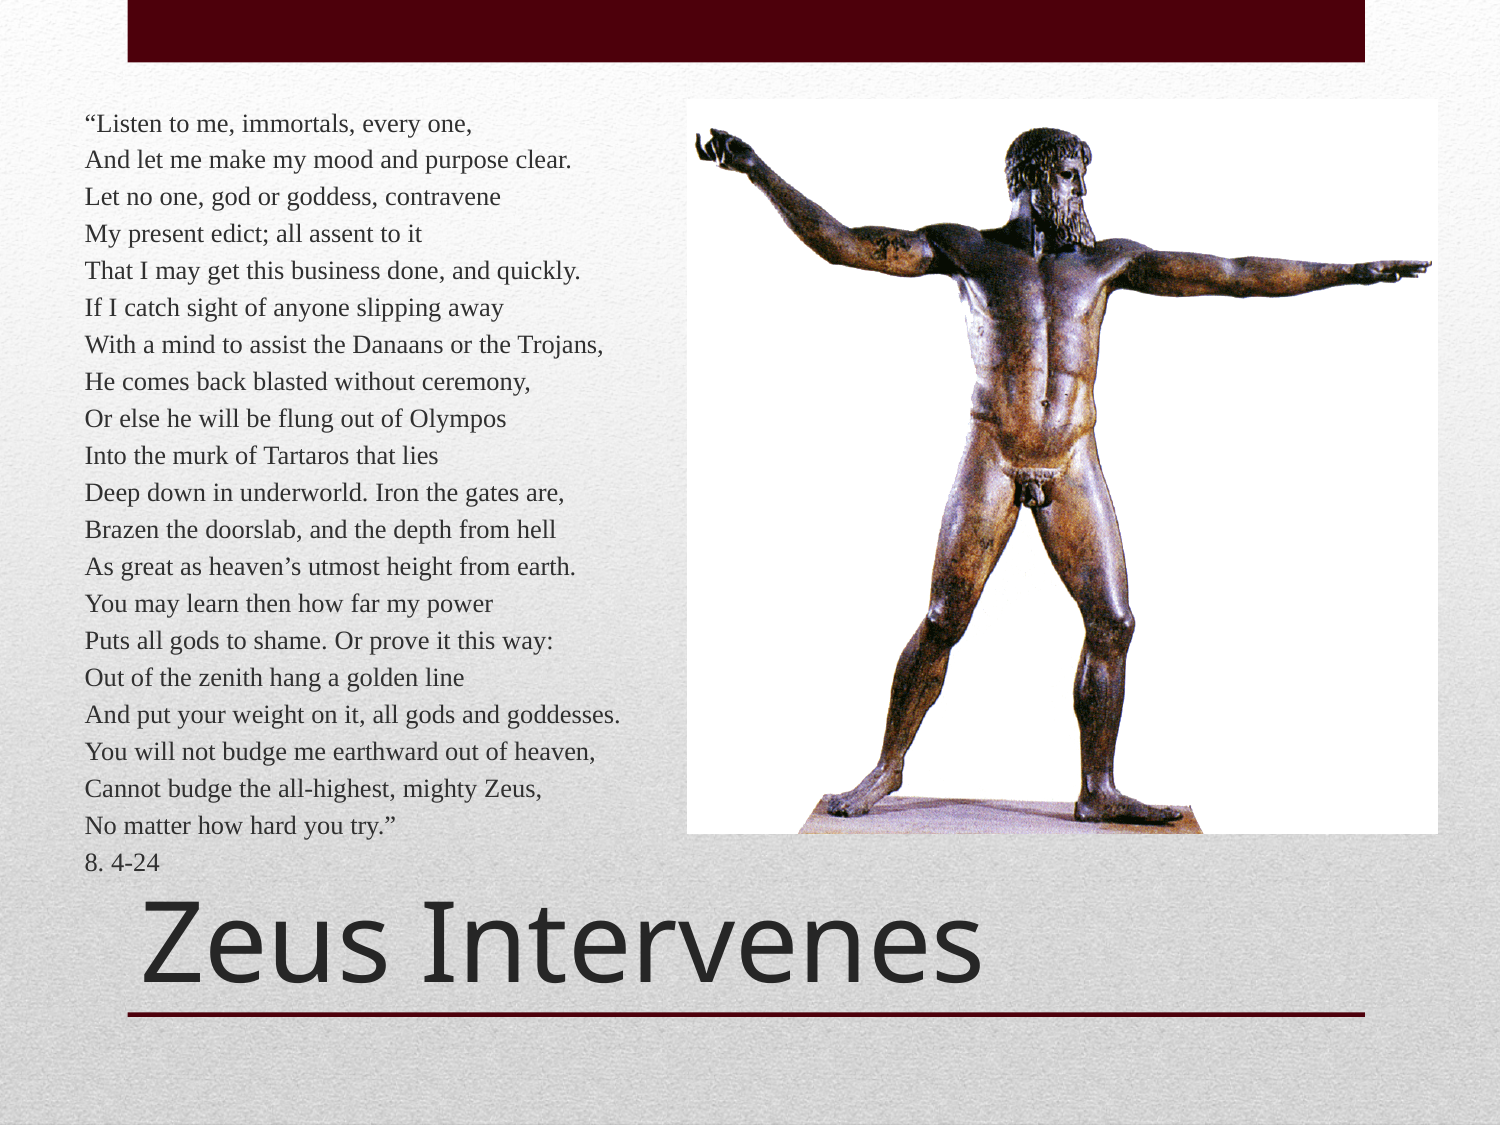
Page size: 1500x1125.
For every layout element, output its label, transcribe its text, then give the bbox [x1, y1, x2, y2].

picture [686, 99, 1439, 835]
title Zeus Intervenes [125, 846, 1238, 1013]
list “Listen to me, immortals, every one, And let me make my mood and purpose clear. Let no one, god or goddess, contravene My present edict; all assent to it That I may get this business done, and quickly. If I catch sight of anyone slipping away With a mind to assist the Danaans or the Trojans, He comes back blasted without ceremony, Or else he will be flung out of Olympos Into the murk of Tartaros that lies Deep down in underworld. Iron the gates are, Brazen the doorslab, and the depth from hell As great as heaven’s utmost height from earth. You may learn then how far my power Puts all gods to shame. Or prove it this way: Out of the zenith hang a golden line And put your weight on it, all gods and goddesses. You will not budge me earthward out of heaven, Cannot budge the all-highest, mighty Zeus, No matter how hard you try.” 8. 4-24 [69, 94, 708, 888]
